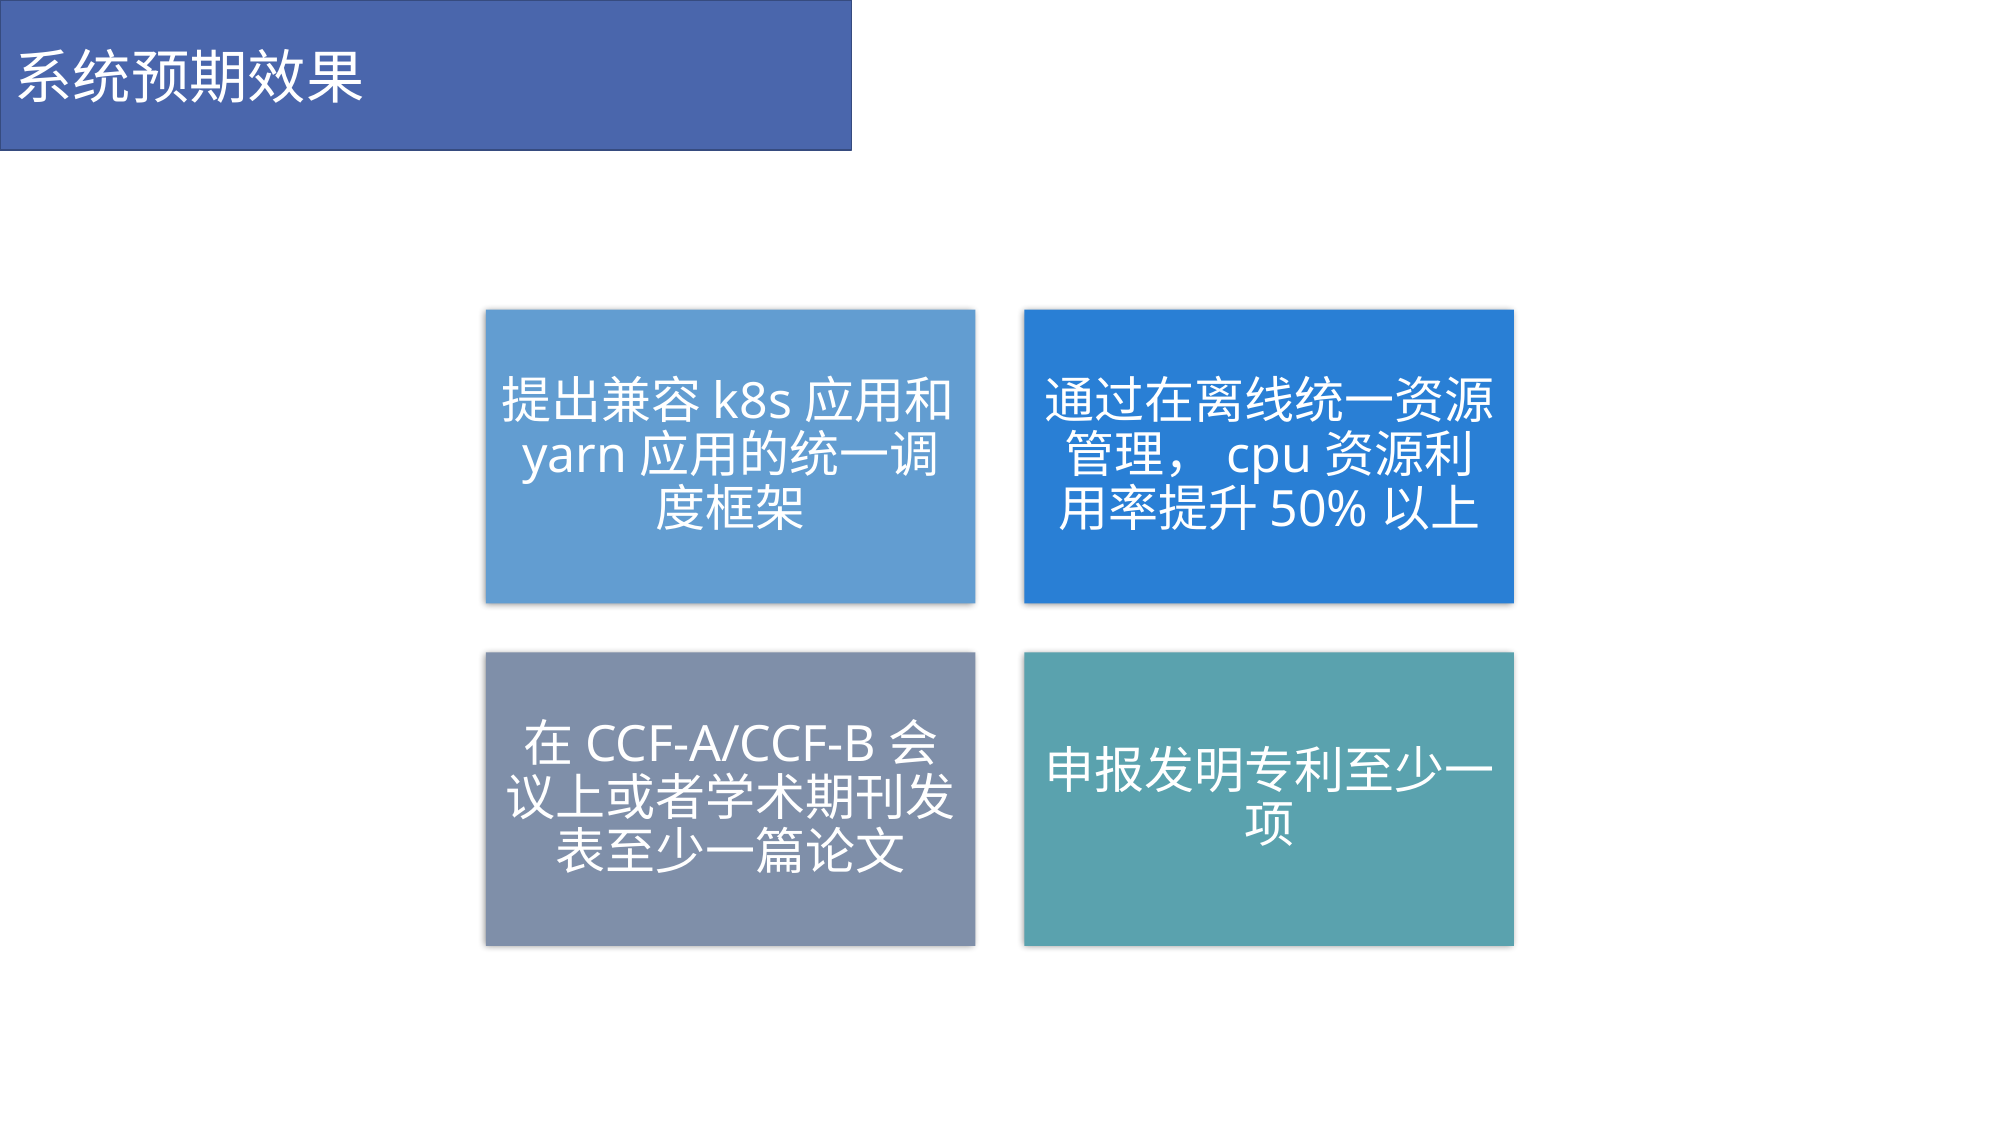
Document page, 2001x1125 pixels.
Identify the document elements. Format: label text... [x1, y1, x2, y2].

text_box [304, 309, 1696, 947]
text_box 系统预期效果 [0, 0, 852, 151]
